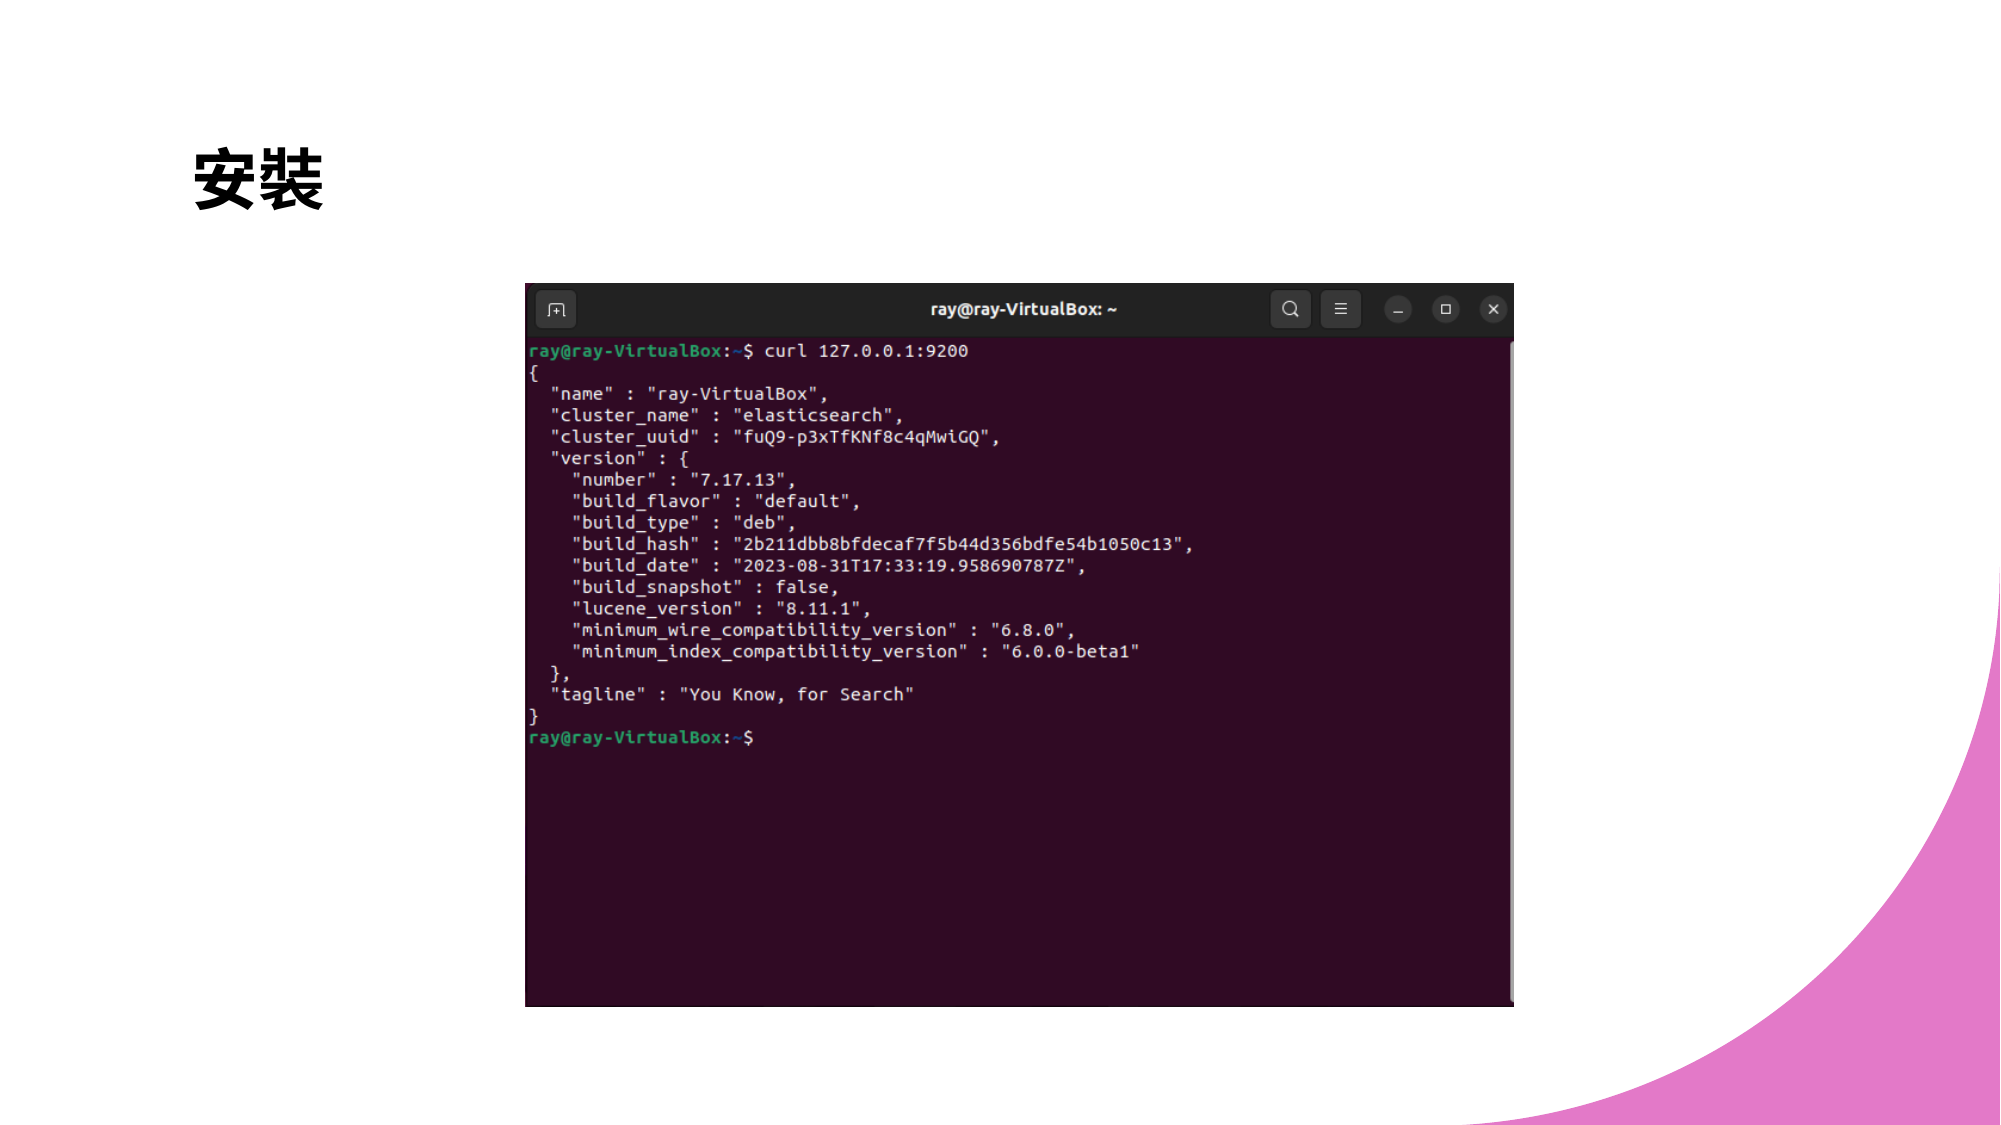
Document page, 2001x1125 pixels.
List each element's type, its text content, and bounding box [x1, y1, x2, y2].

title 安裝 [176, 118, 1809, 226]
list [525, 283, 1514, 1007]
